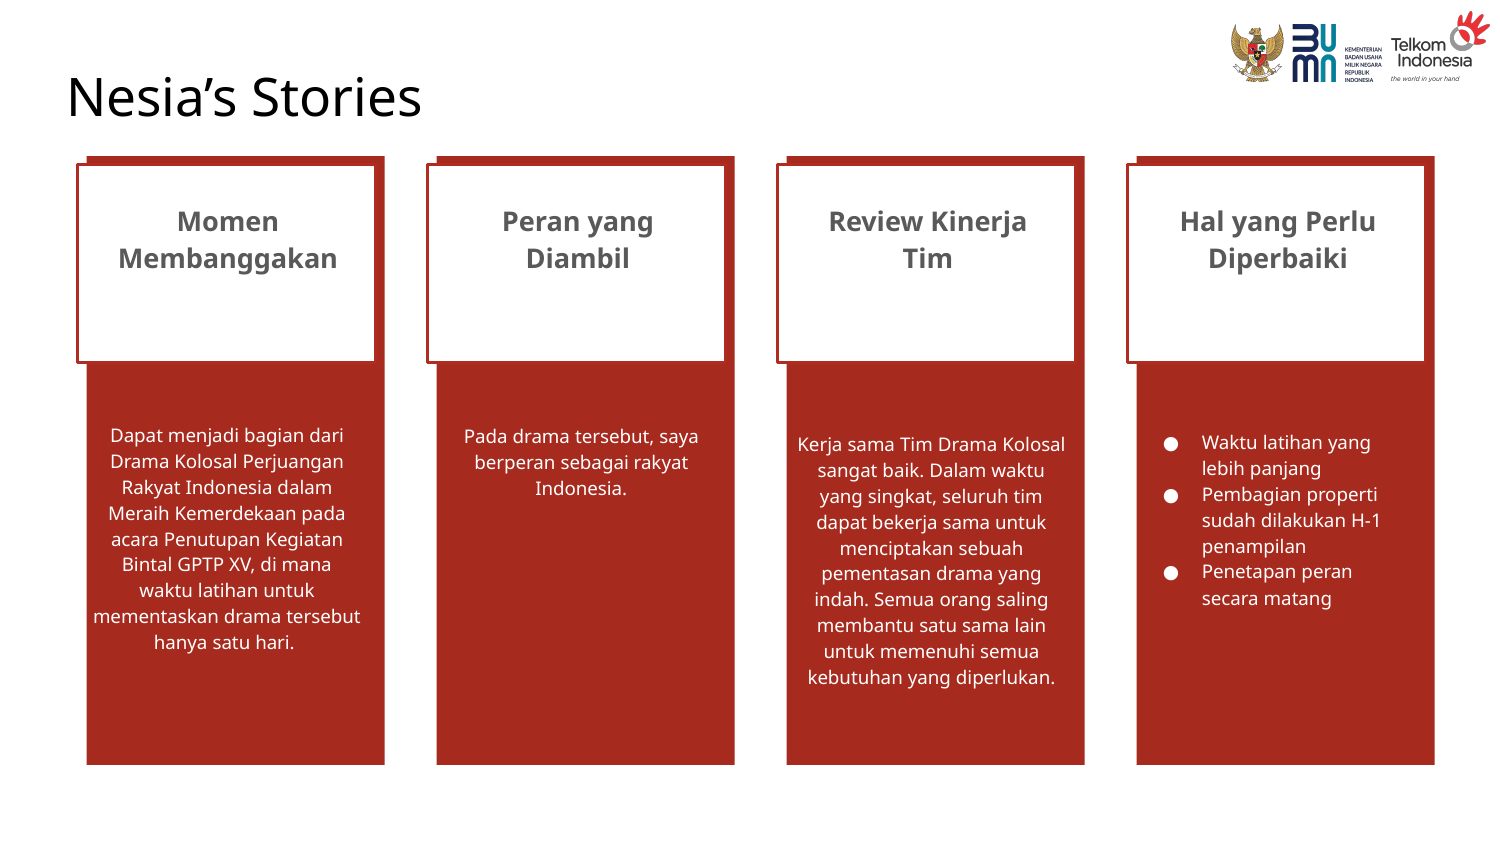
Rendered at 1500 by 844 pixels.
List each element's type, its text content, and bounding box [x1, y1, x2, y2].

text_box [777, 155, 1085, 766]
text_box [1127, 155, 1435, 766]
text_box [77, 155, 385, 766]
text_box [427, 155, 735, 766]
picture [1391, 10, 1490, 82]
picture [1231, 24, 1382, 82]
title Nesia’s Stories [51, 48, 1449, 142]
